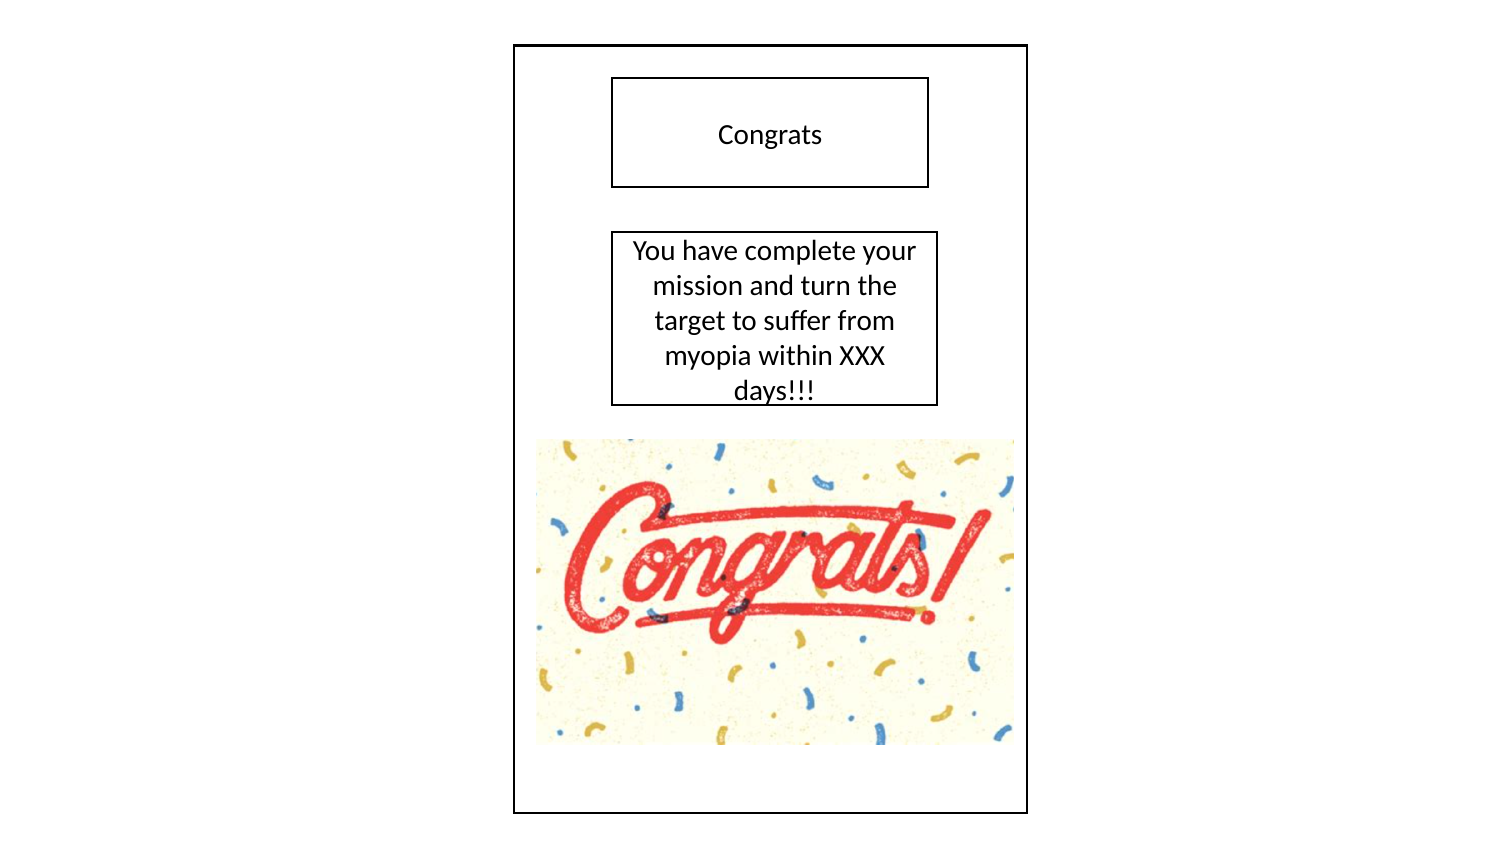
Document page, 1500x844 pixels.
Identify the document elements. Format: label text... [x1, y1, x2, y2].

text_box [513, 45, 1027, 814]
text_box Congrats [612, 78, 929, 187]
text_box You have complete your mission and turn the target to suffer from myopia within XXX days!!! [612, 232, 938, 406]
picture [536, 438, 1014, 746]
